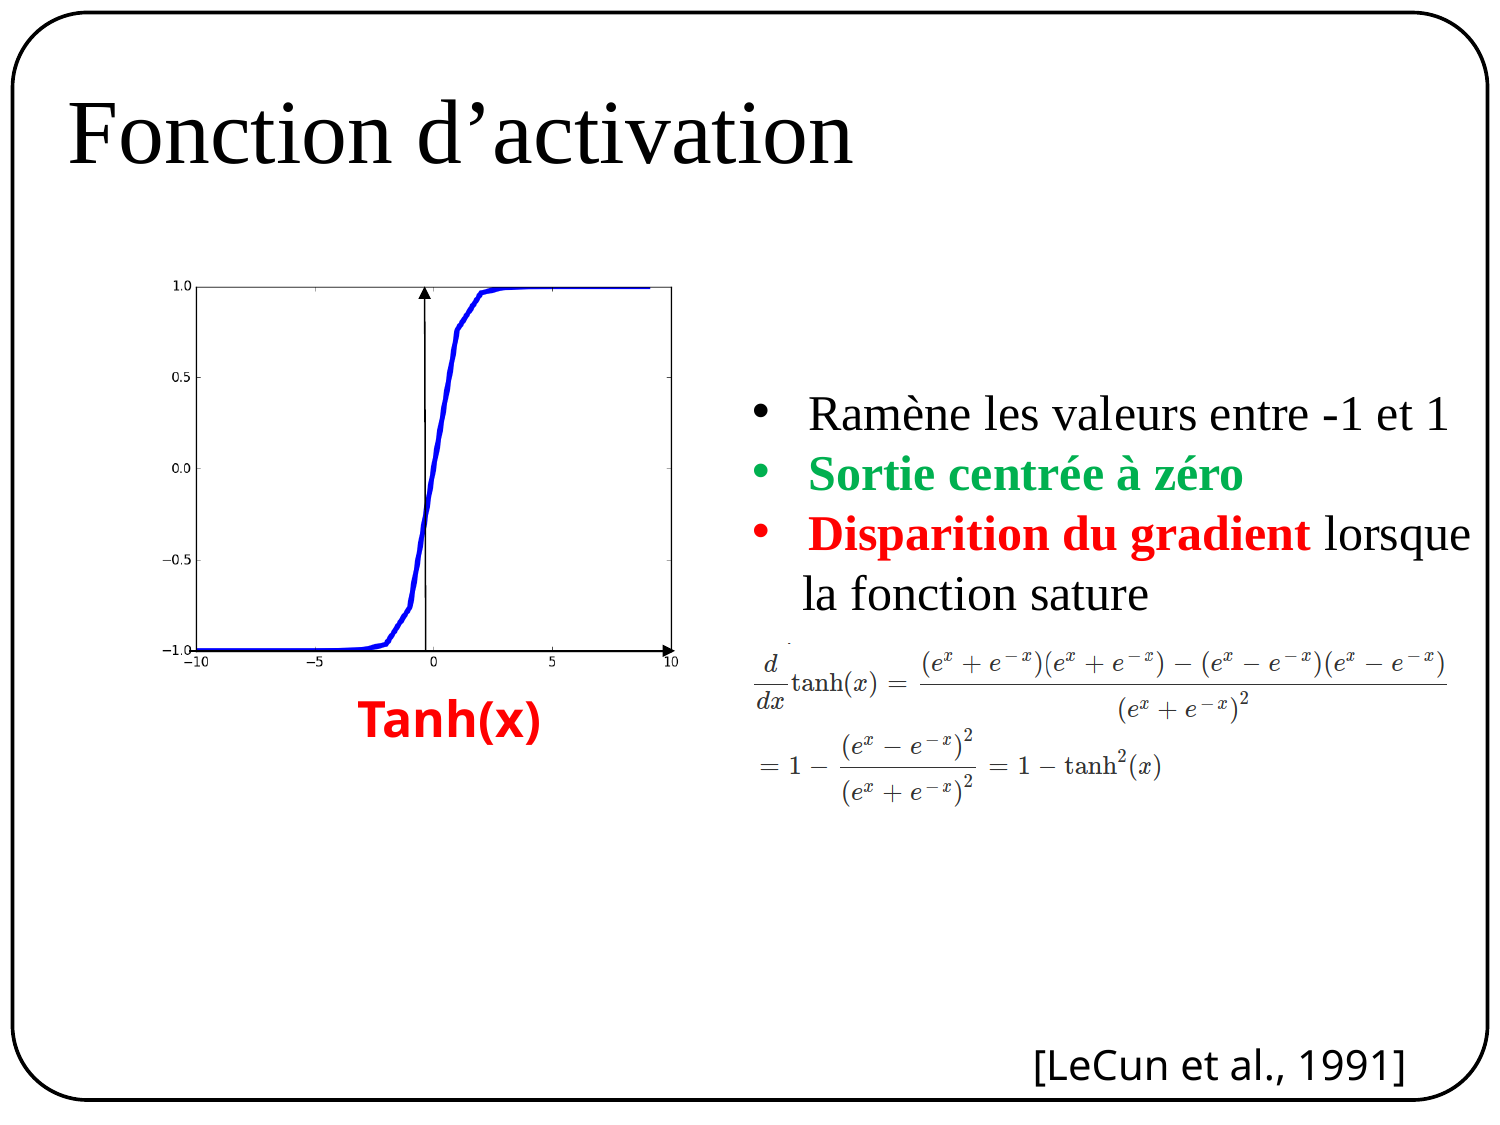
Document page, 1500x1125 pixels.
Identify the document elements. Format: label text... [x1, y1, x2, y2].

text_box [LeCun et al., 1991] [1017, 1031, 1422, 1096]
title Fonction d’activation [52, 33, 1328, 222]
text_box Tanh(x) [342, 703, 557, 755]
picture [119, 241, 732, 696]
picture [739, 643, 1455, 819]
text_box Ramène les valeurs entre -1 et 1 Sortie centrée à zéro Disparition du gradient lorsque la fonction sature [737, 372, 1487, 688]
